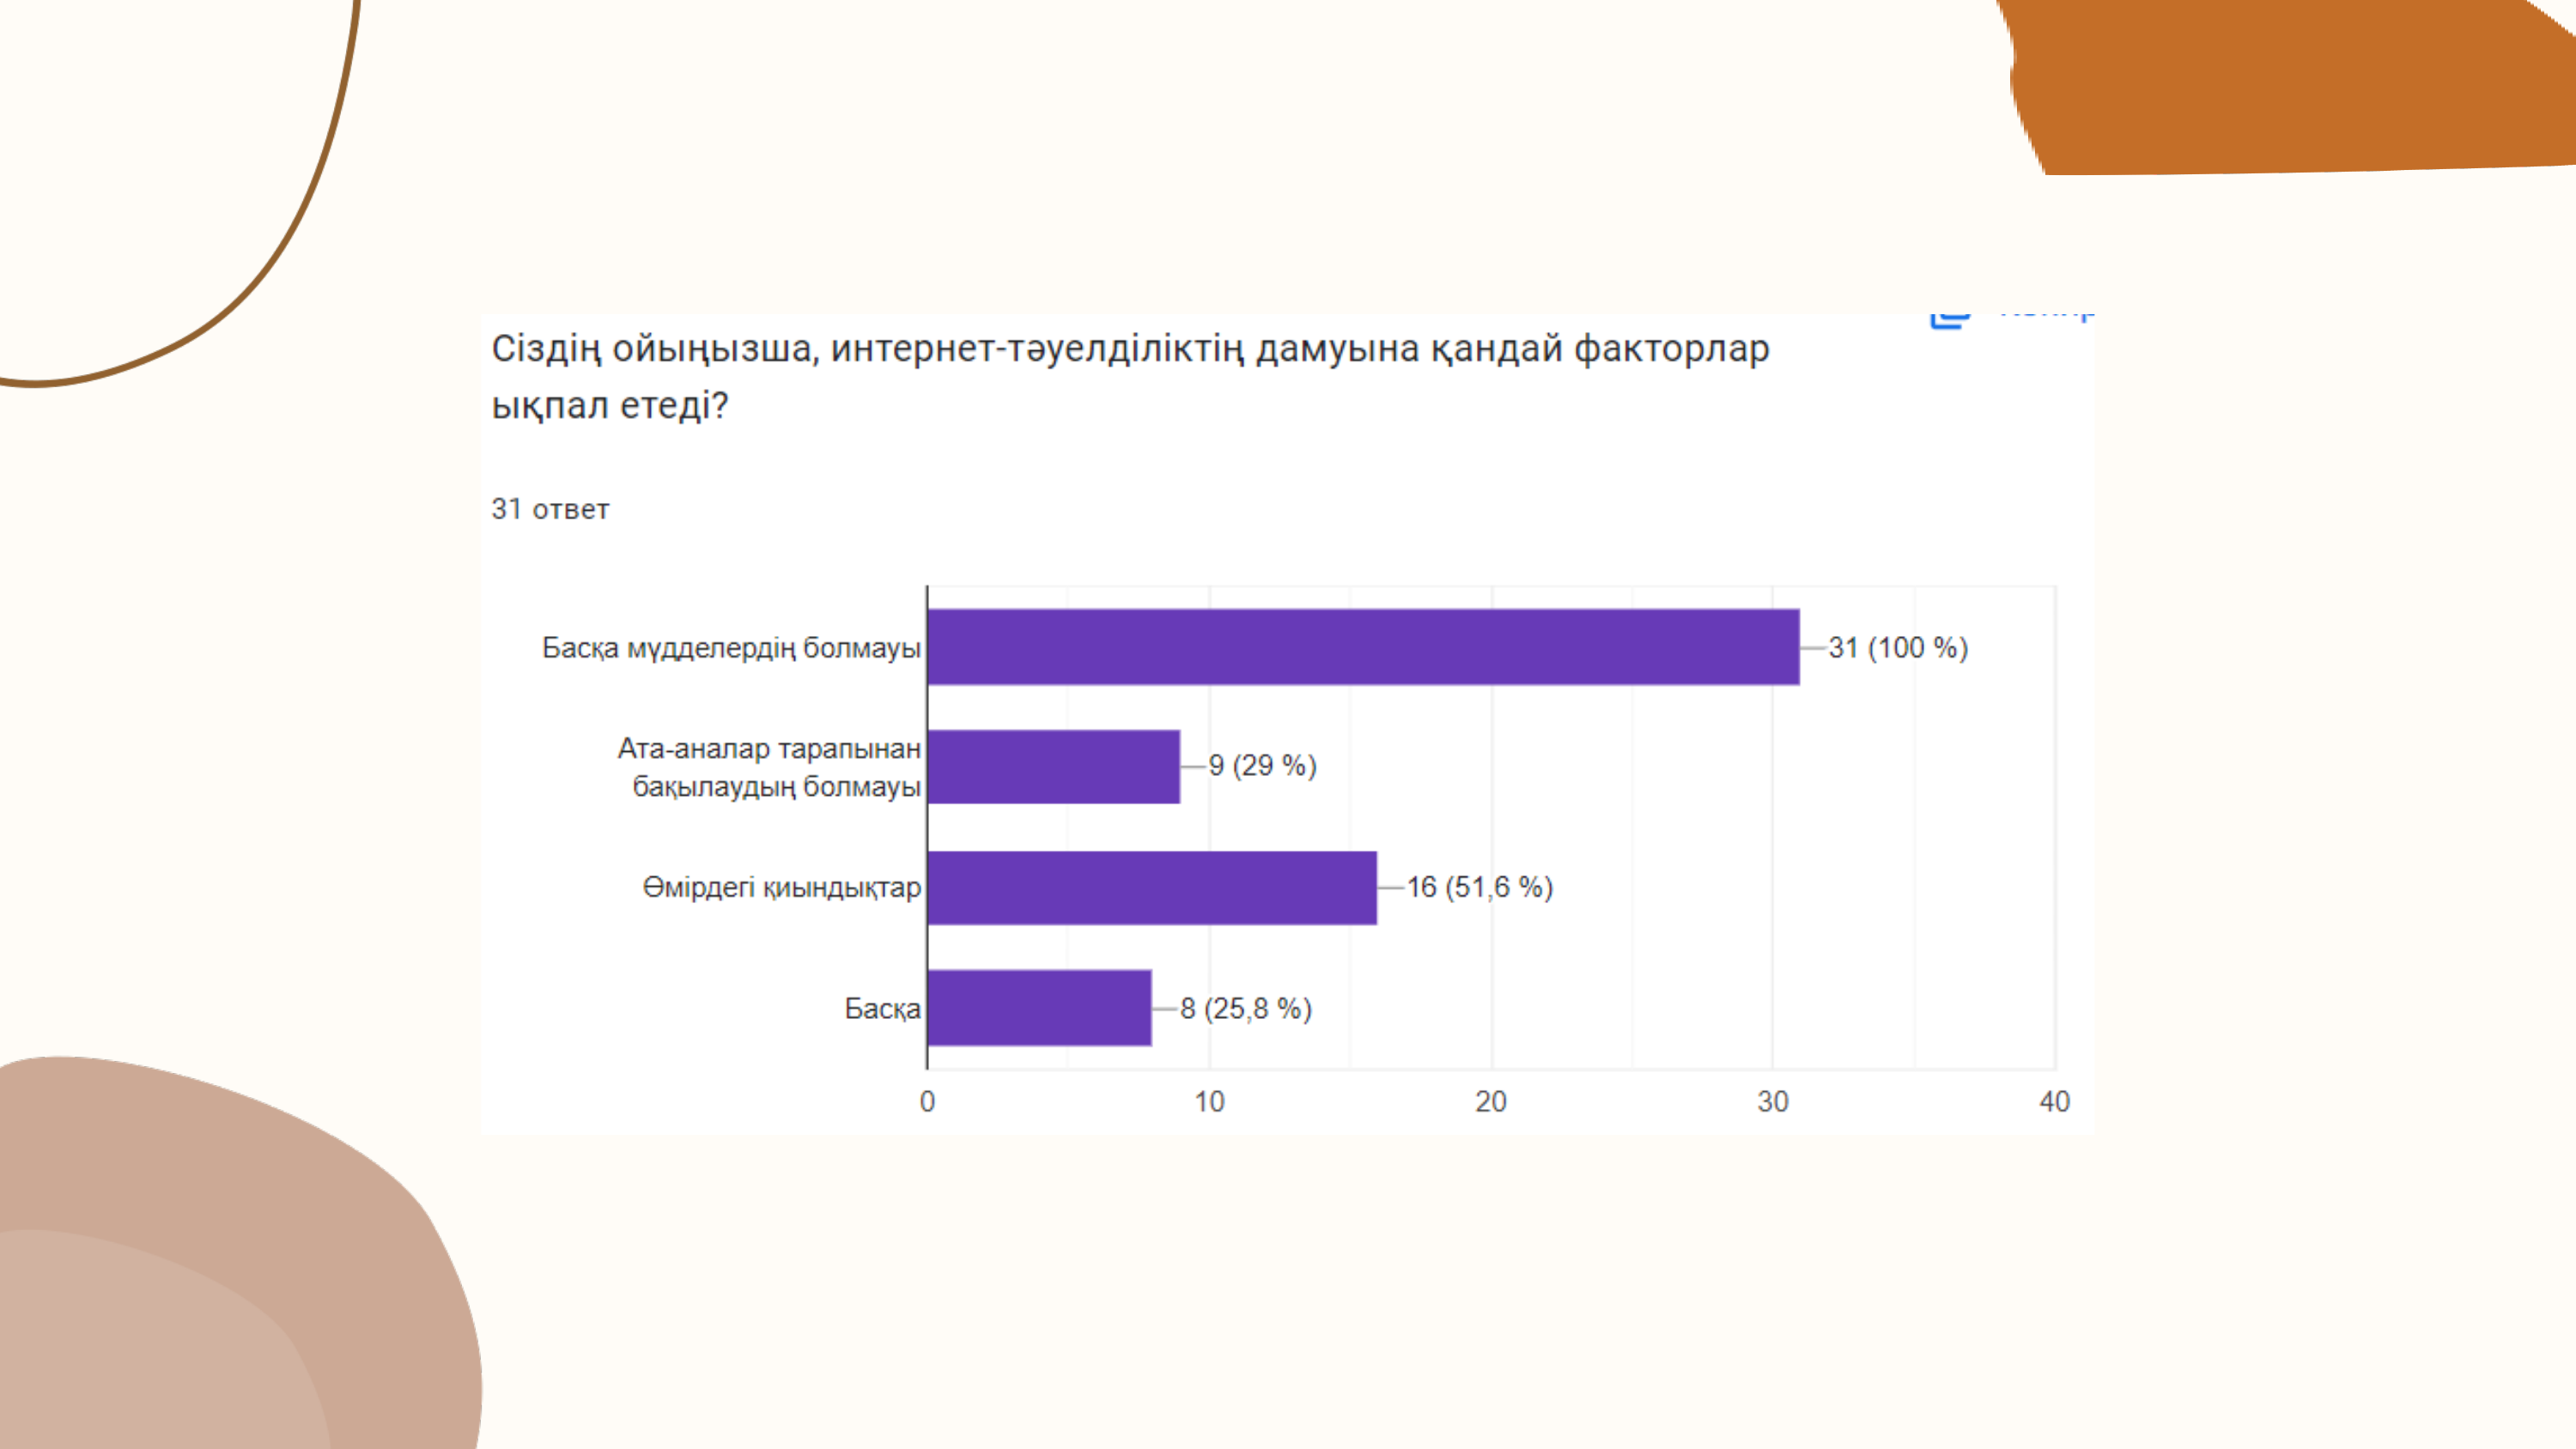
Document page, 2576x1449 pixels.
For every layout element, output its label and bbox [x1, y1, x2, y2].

text_box [0, 1027, 495, 1449]
text_box [481, 314, 2095, 1135]
text_box [1972, 0, 2576, 176]
text_box [0, 0, 380, 409]
